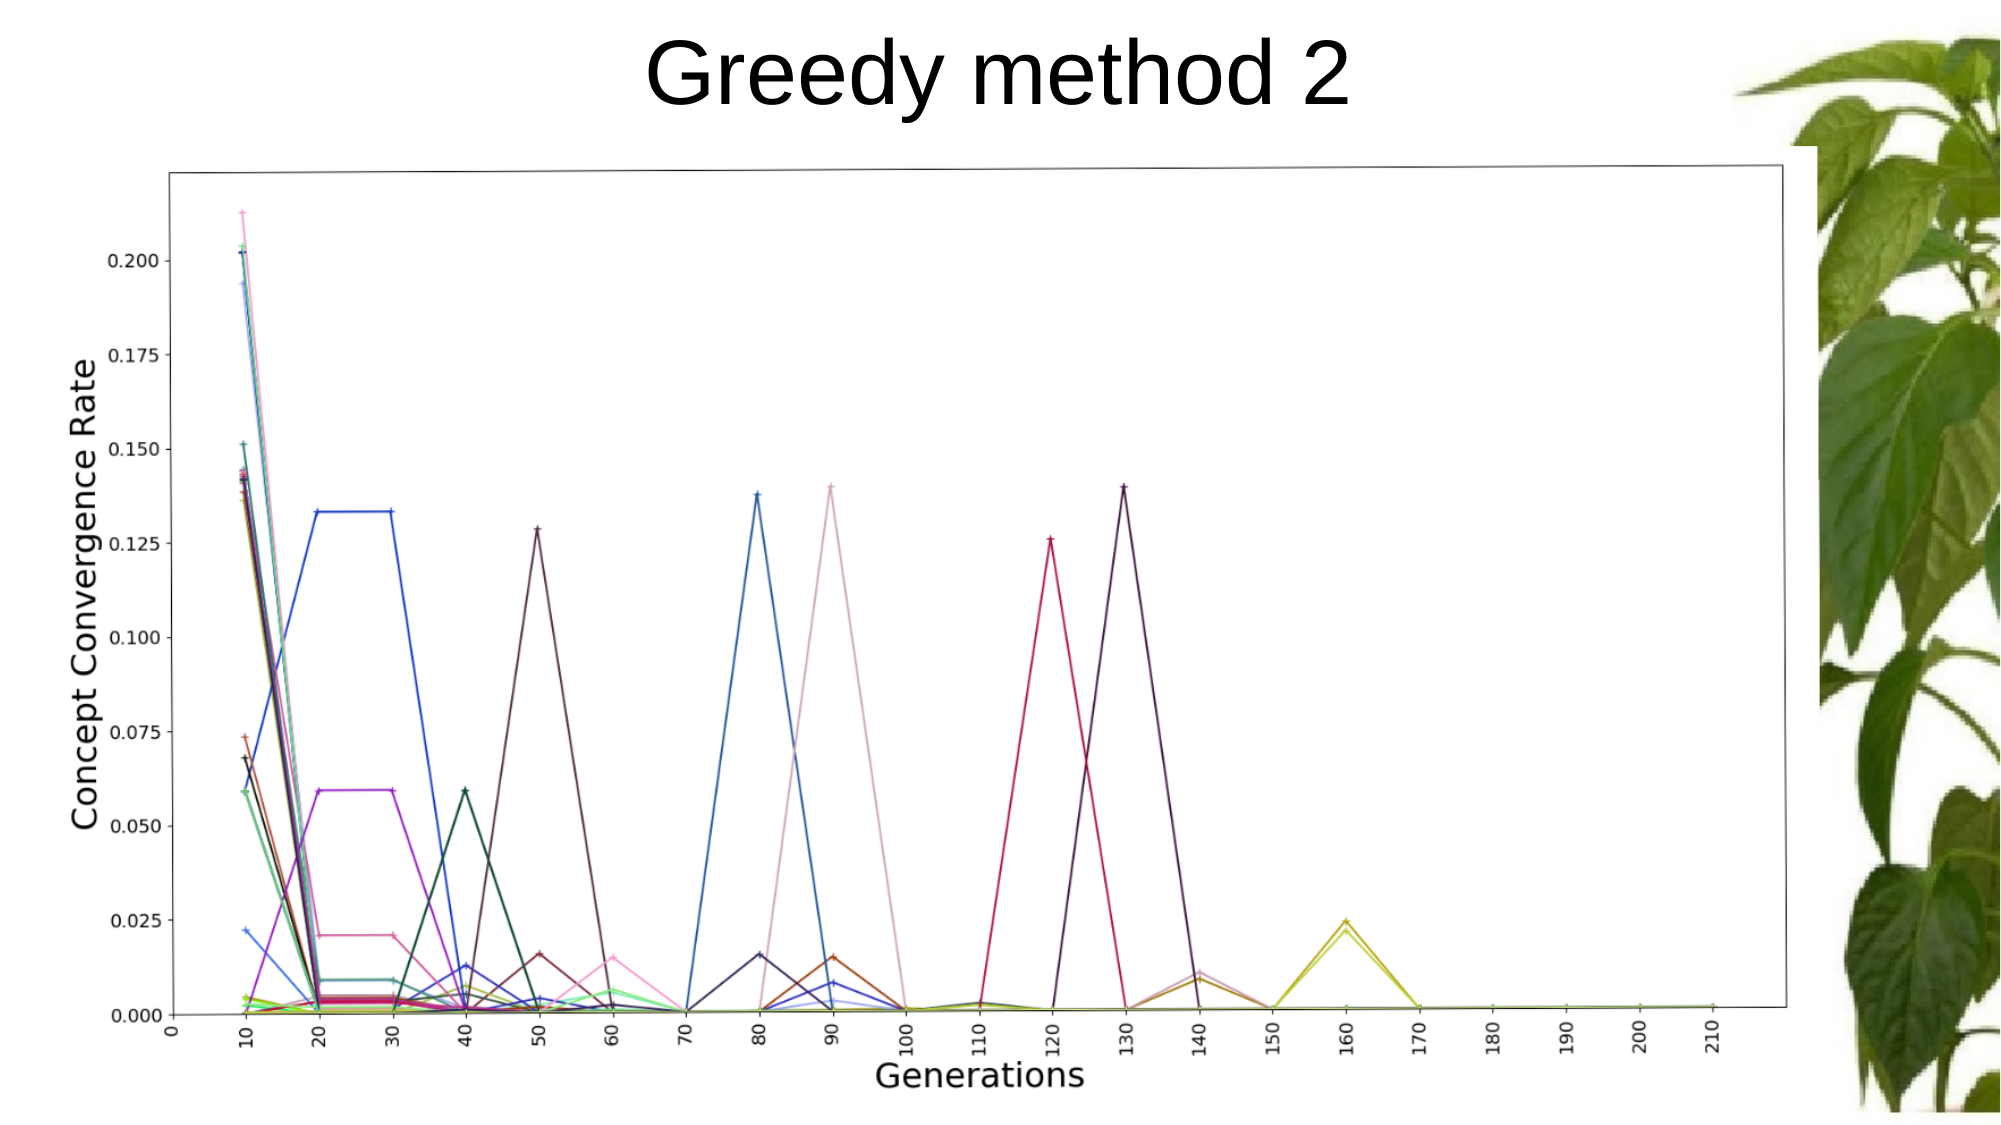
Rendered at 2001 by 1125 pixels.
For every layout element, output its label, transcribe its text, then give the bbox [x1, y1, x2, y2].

text_box [99, 44, 1900, 233]
picture [0, 0, 2001, 1125]
text_box Greedy method 2 [629, 5, 1410, 135]
